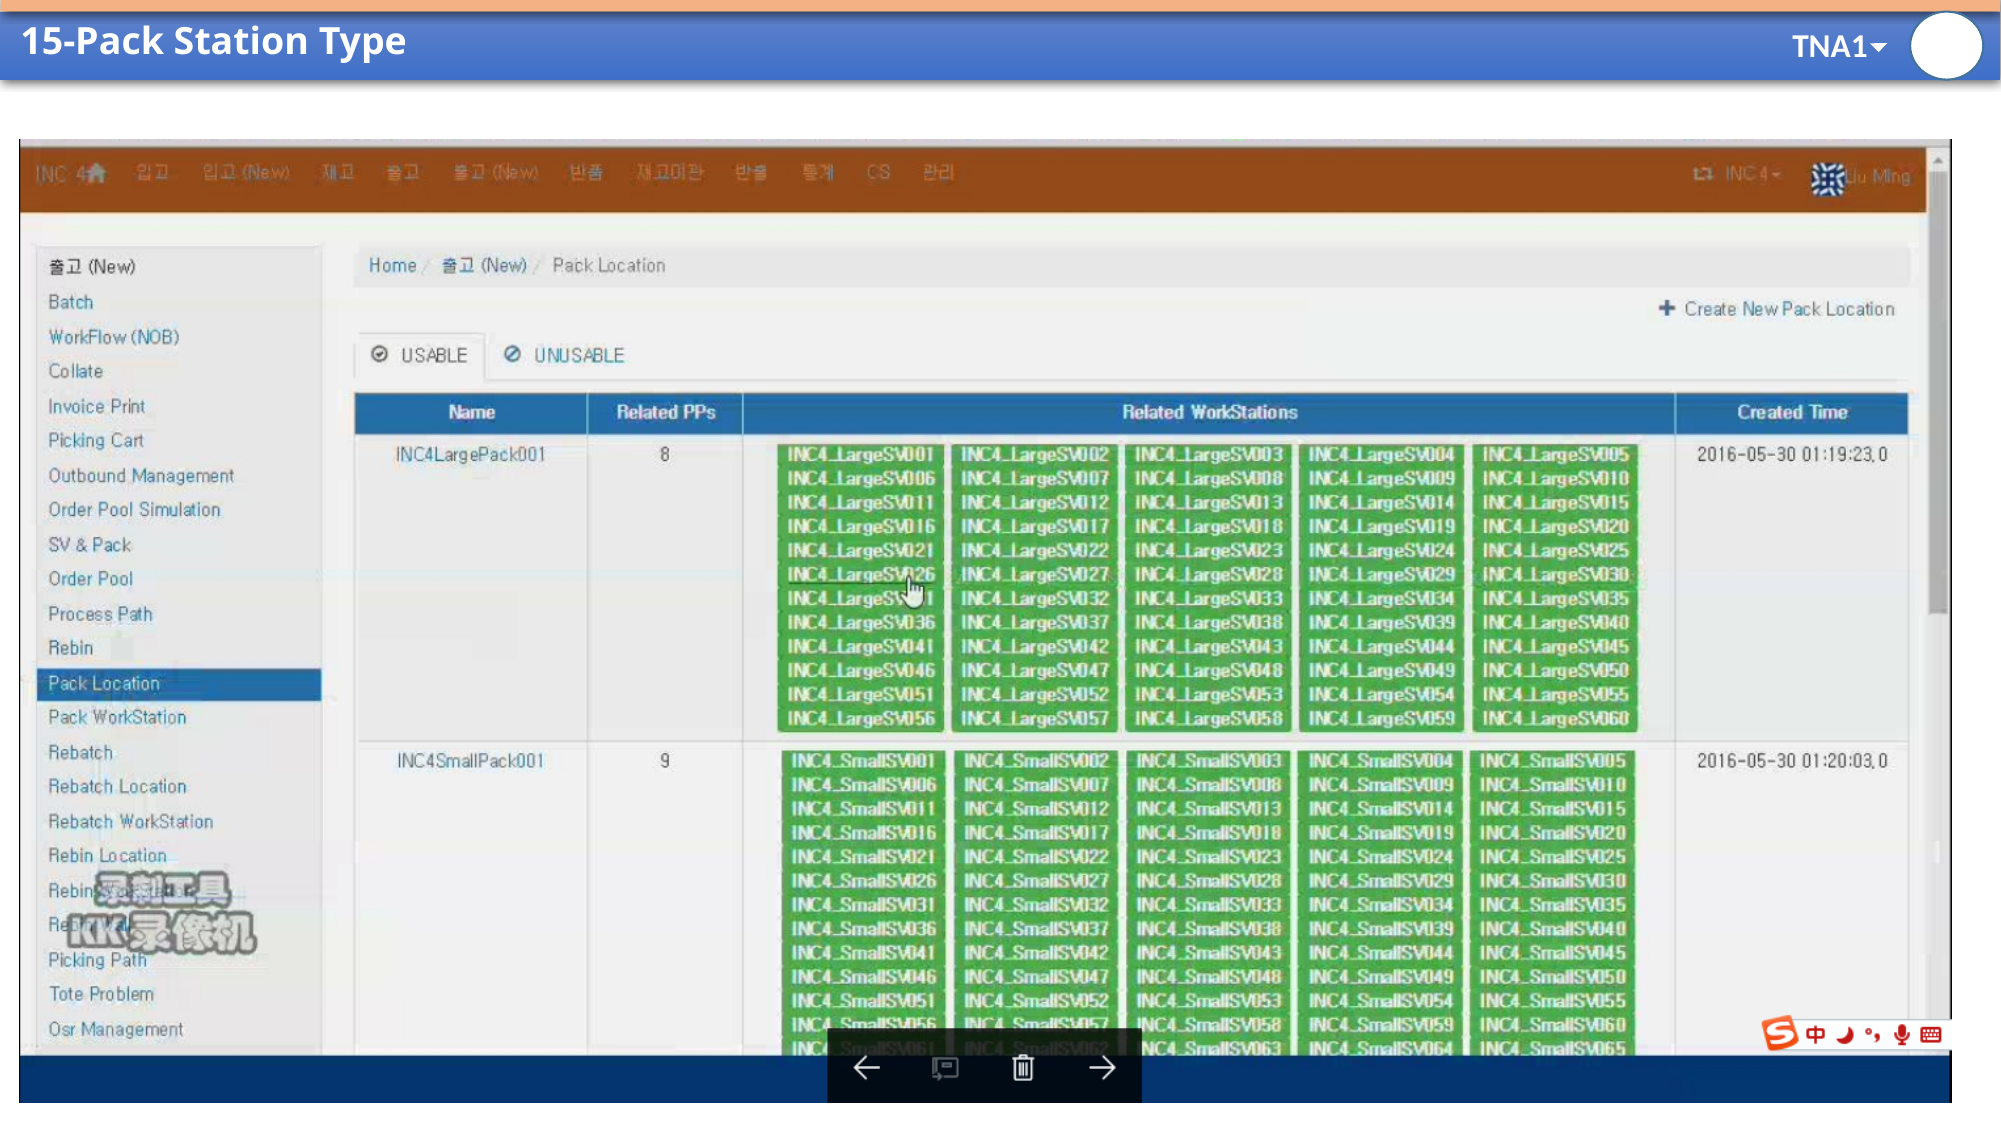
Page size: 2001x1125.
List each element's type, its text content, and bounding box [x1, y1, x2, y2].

picture [19, 139, 1952, 1104]
title 15-Pack Station Type [5, 11, 1731, 74]
